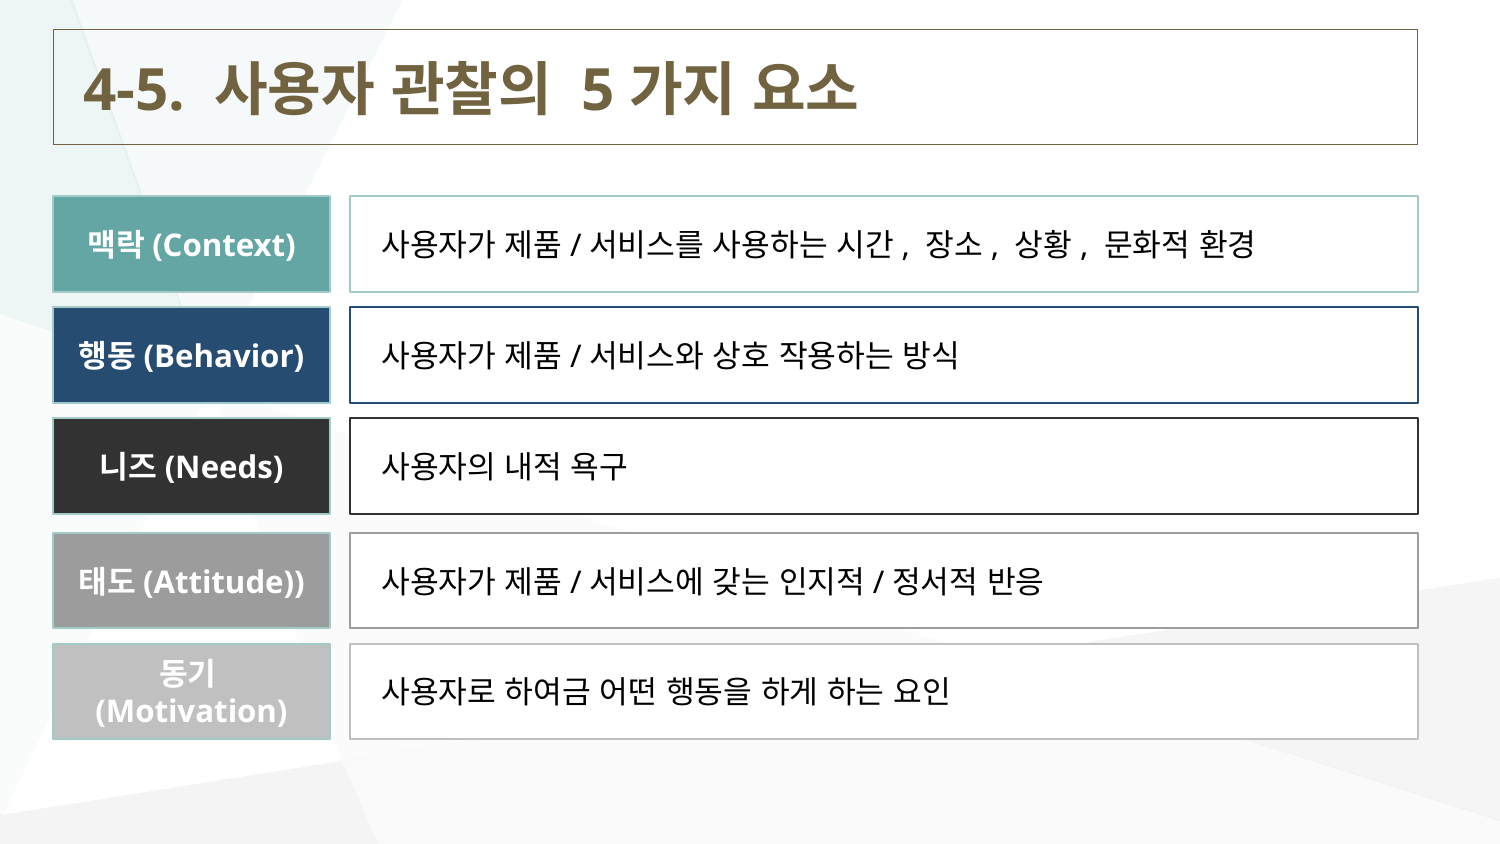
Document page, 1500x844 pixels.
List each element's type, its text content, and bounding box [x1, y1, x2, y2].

title 4-5. 사용자 관찰의 5가지 요소 [53, 29, 1418, 145]
text_box 태도(Attitude)) [52, 531, 332, 630]
text_box 행동(Behavior) [52, 306, 332, 404]
text_box 사용자의 내적 욕구 [349, 417, 1420, 515]
text_box 사용자가 제품/서비스에 갖는 인지적/정서적 반응 [349, 531, 1420, 630]
text_box 사용자가 제품/서비스를 사용하는 시간, 장소, 상황, 문화적 환경 [349, 195, 1420, 293]
text_box 사용자로 하여금 어떤 행동을 하게 하는 요인 [349, 642, 1420, 741]
text_box 니즈(Needs) [52, 417, 332, 515]
text_box 사용자가 제품/서비스와 상호 작용하는 방식 [349, 306, 1420, 404]
text_box 동기(Motivation) [52, 642, 332, 741]
text_box 맥락(Context) [52, 195, 332, 293]
